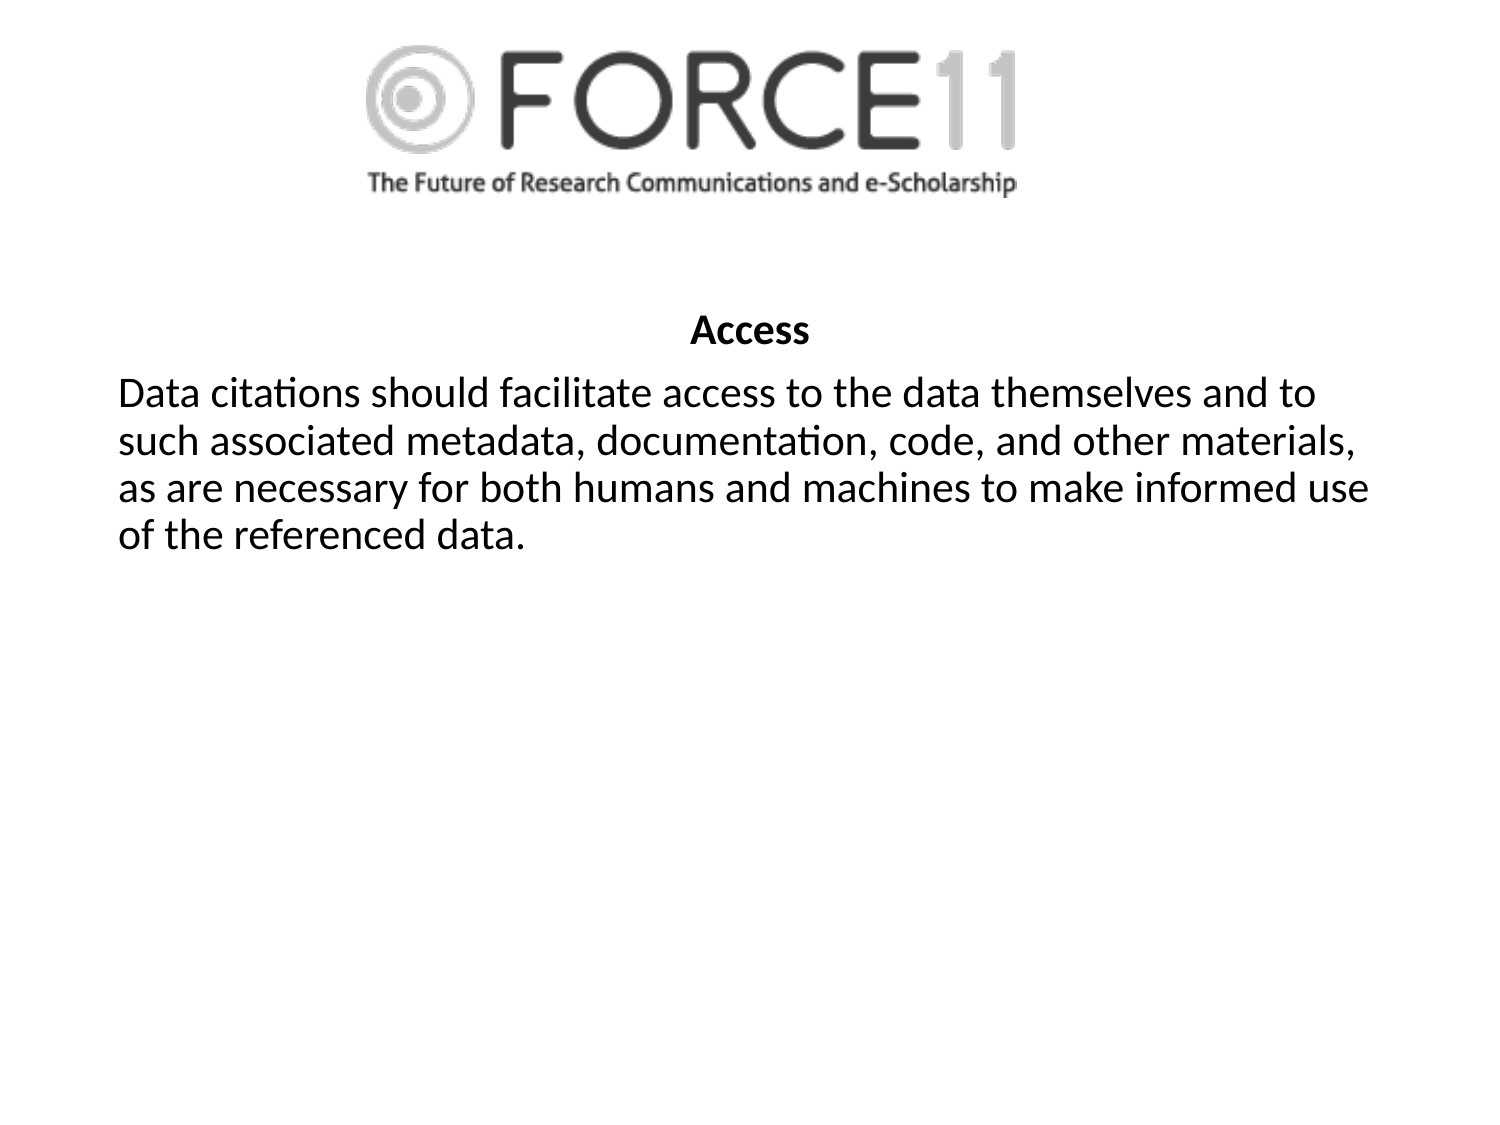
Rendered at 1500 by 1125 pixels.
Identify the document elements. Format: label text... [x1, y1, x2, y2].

list Access Data citations should facilitate access to the data themselves and to such associated metadata, documentation, code, and other materials, as are necessary for both humans and machines to make informed use of the referenced data. [103, 299, 1397, 1014]
picture [366, 45, 1017, 198]
